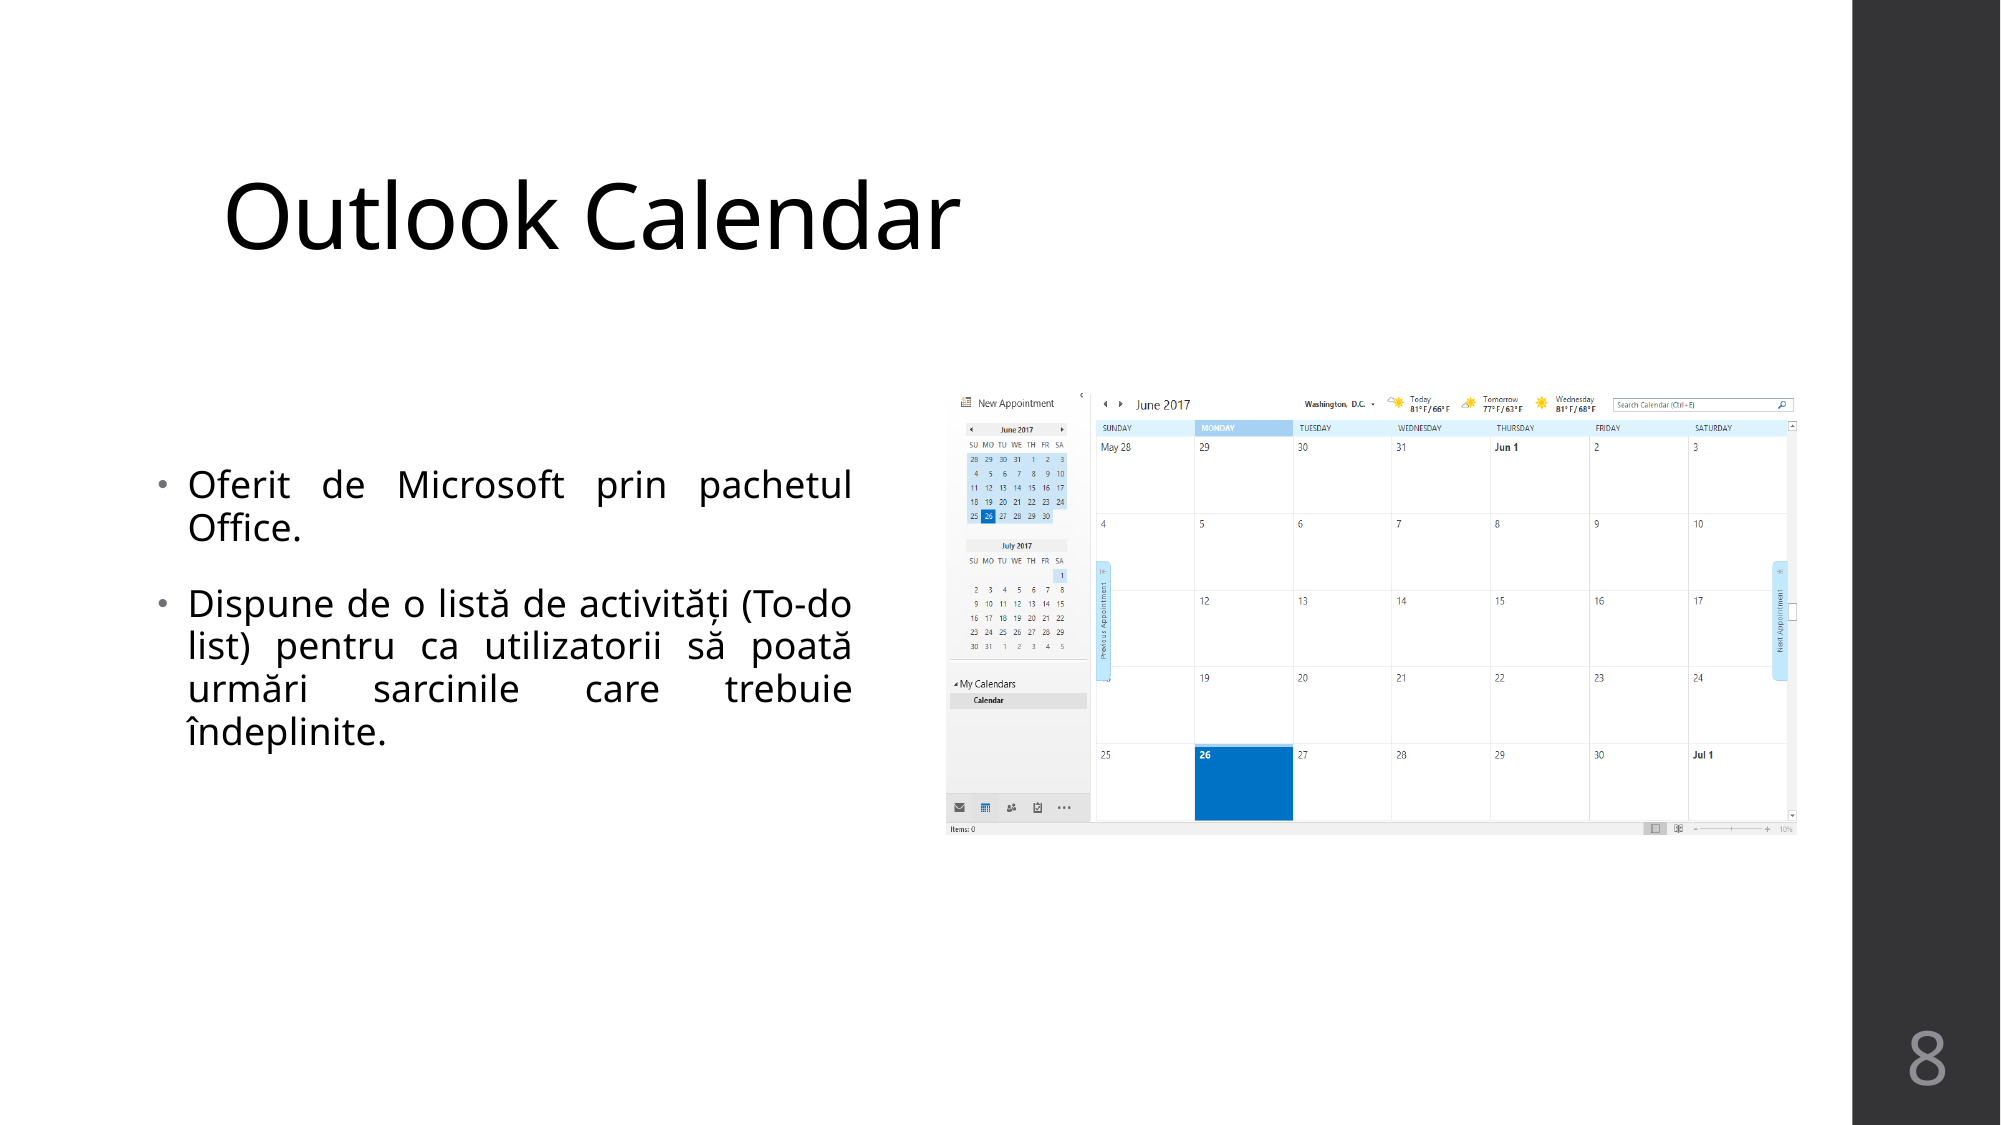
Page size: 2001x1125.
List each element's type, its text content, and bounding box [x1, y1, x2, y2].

slide_number 8 [1852, 1012, 2000, 1110]
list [946, 389, 1798, 836]
list Oferit de Microsoft prin pachetul Office. Dispune de o listă de activități (To-do list) pentru ca utilizatorii să poată urmări sarcinile care trebuie îndeplinite. [142, 456, 870, 768]
title Outlook Calendar [206, 60, 1797, 278]
